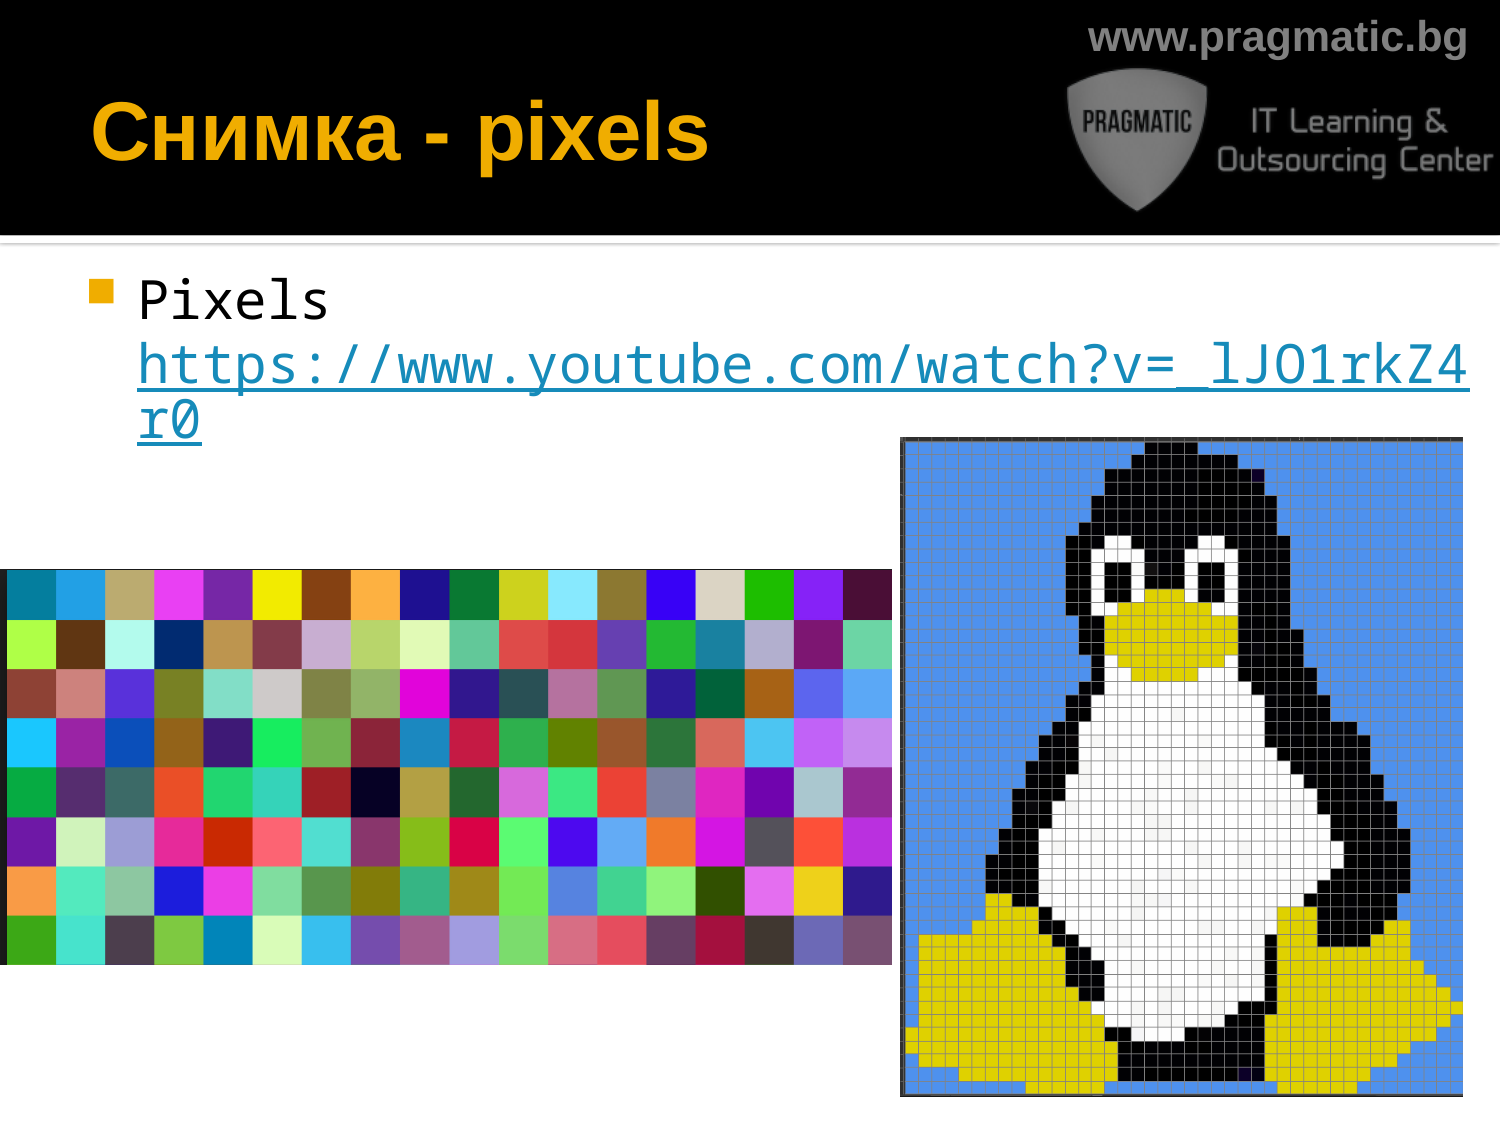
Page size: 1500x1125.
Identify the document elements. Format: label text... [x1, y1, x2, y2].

picture [1063, 62, 1500, 217]
text_box Pixels https://www.youtube.com/watch?v=_lJO1rkZ4r0 [50, 249, 1500, 1013]
picture [0, 569, 892, 965]
picture [899, 437, 1463, 1097]
title Снимка - pixels [75, 24, 1063, 231]
